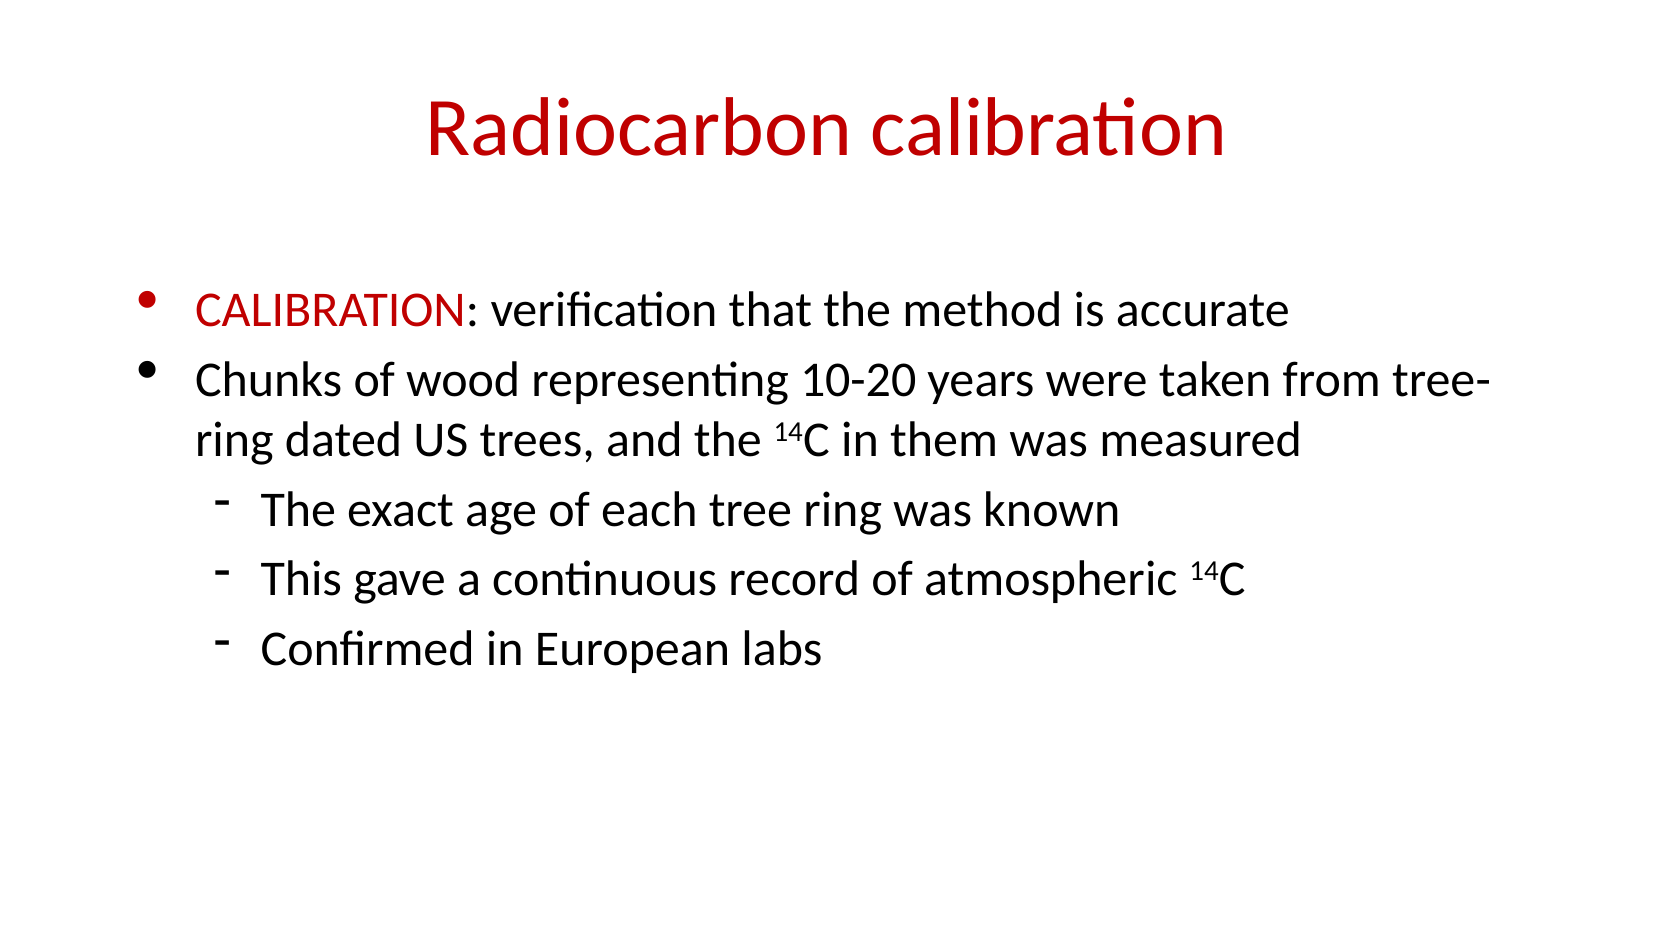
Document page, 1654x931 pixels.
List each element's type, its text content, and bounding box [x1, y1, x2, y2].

text_box CALIBRATION: verification that the method is accurate Chunks of wood representing 10-20 years were taken from tree-ring dated US trees, and the 14C in them was measured The exact age of each tree ring was known This gave a continuous record of atmospheric 14C Confirmed in European labs [123, 268, 1530, 827]
text_box Radiocarbon calibration [123, 45, 1530, 200]
